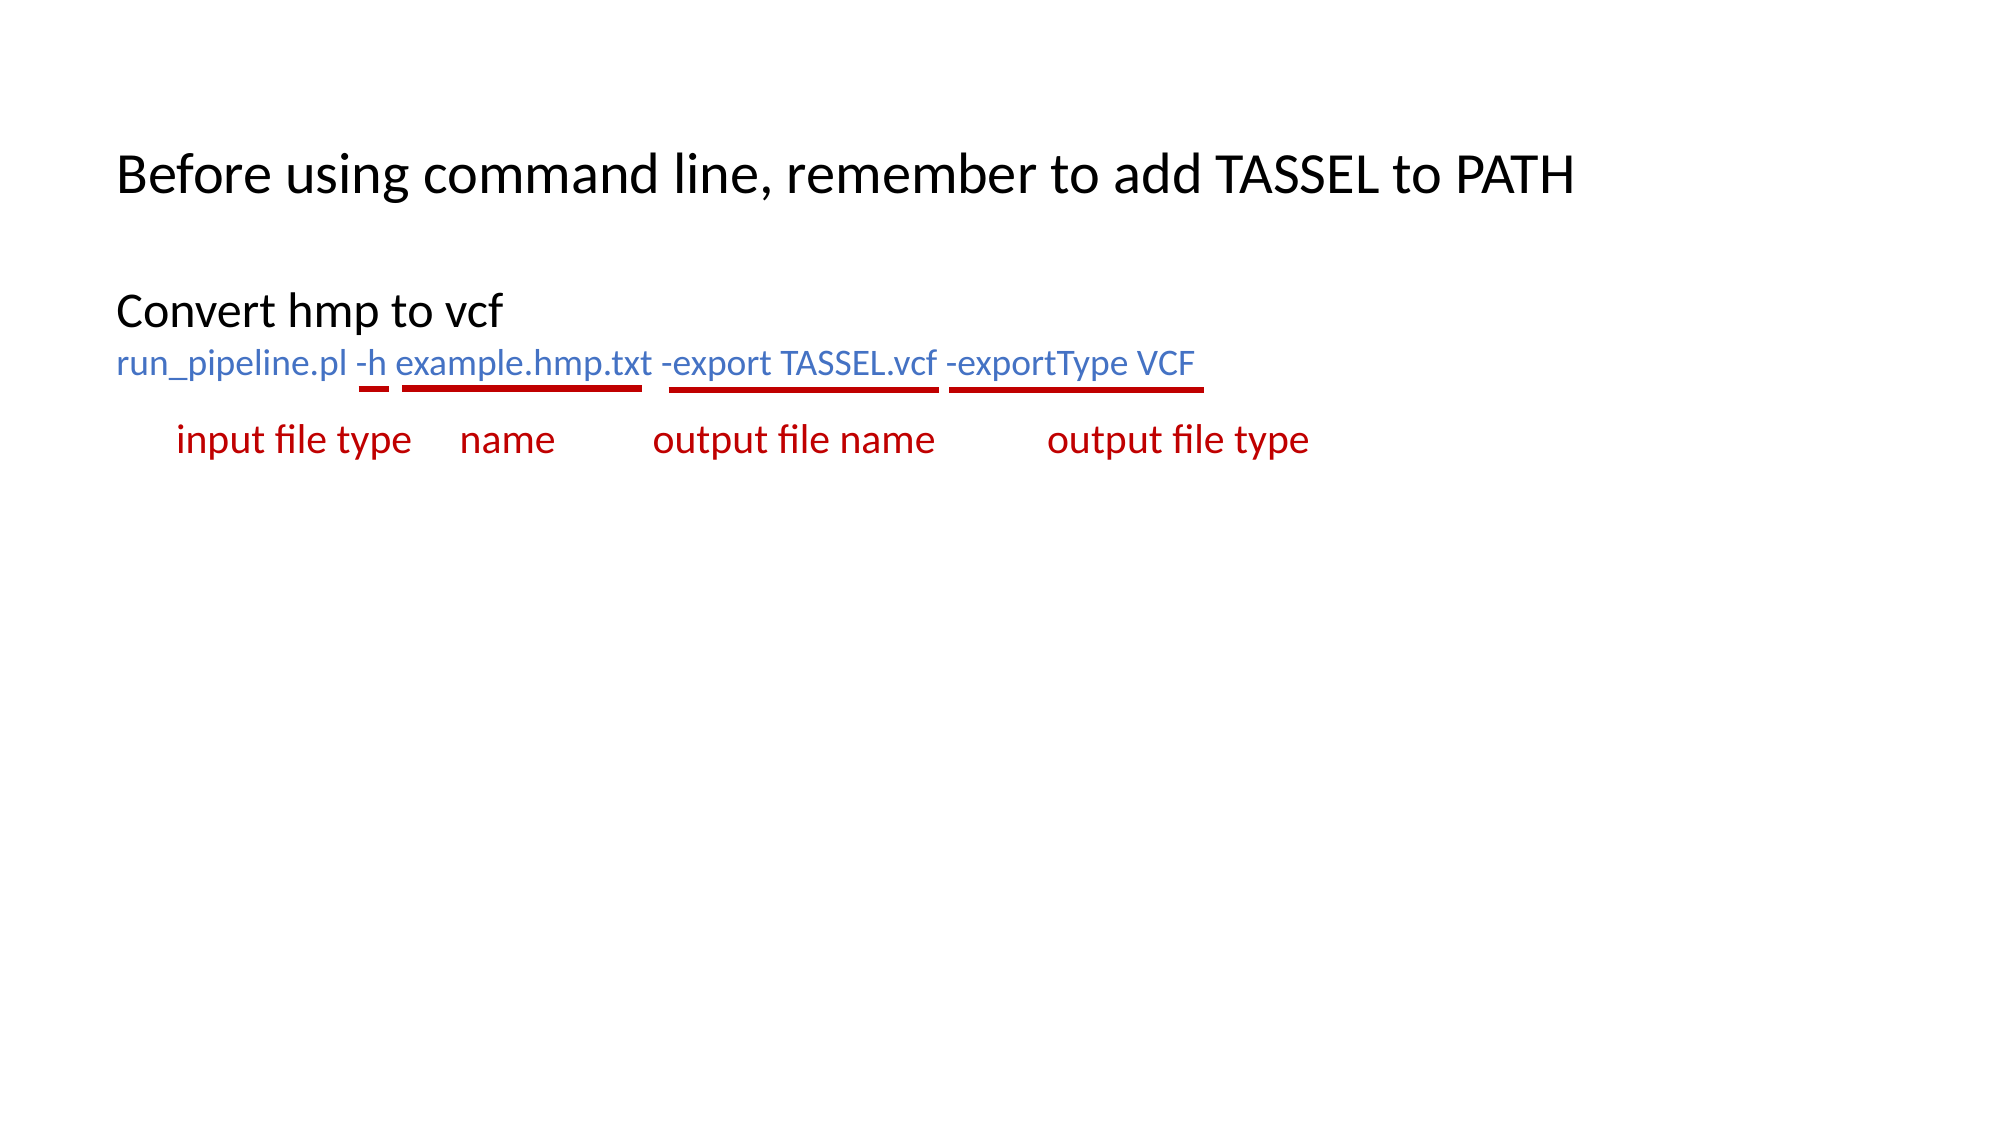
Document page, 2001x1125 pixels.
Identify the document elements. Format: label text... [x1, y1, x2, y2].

text_box Before using command line, remember to add TASSEL to PATH [101, 127, 1614, 213]
text_box Convert hmp to vcf run_pipeline.pl -h example.hmp.txt -export TASSEL.vcf -exportType VCF [101, 270, 1922, 390]
text_box output file name [637, 404, 1032, 470]
text_box input file type name [161, 404, 637, 470]
text_box output file type [1032, 404, 1437, 470]
